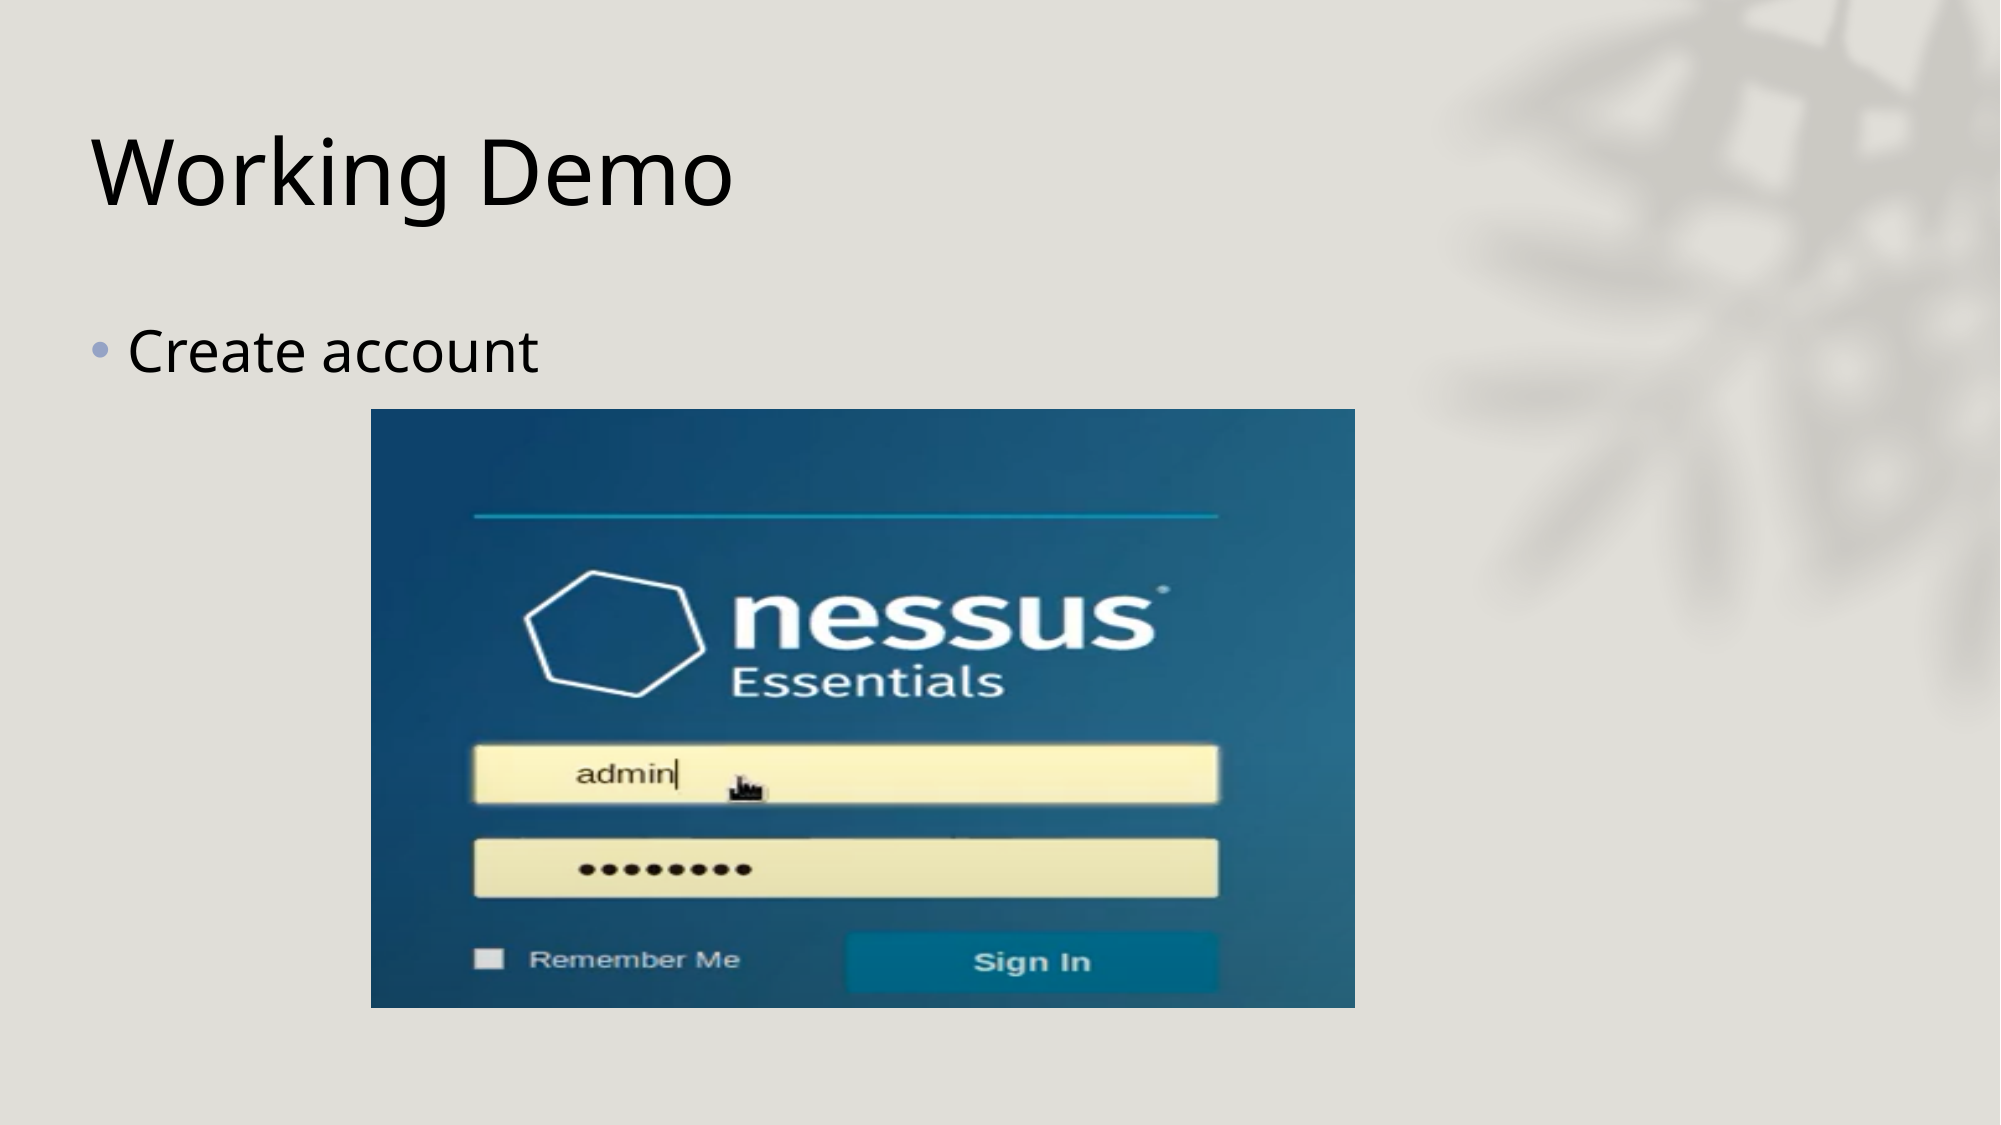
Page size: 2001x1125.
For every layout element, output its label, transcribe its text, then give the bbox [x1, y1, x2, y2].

picture [371, 409, 1355, 1009]
title Working Demo [75, 60, 1863, 278]
list Create account [75, 299, 1925, 1009]
